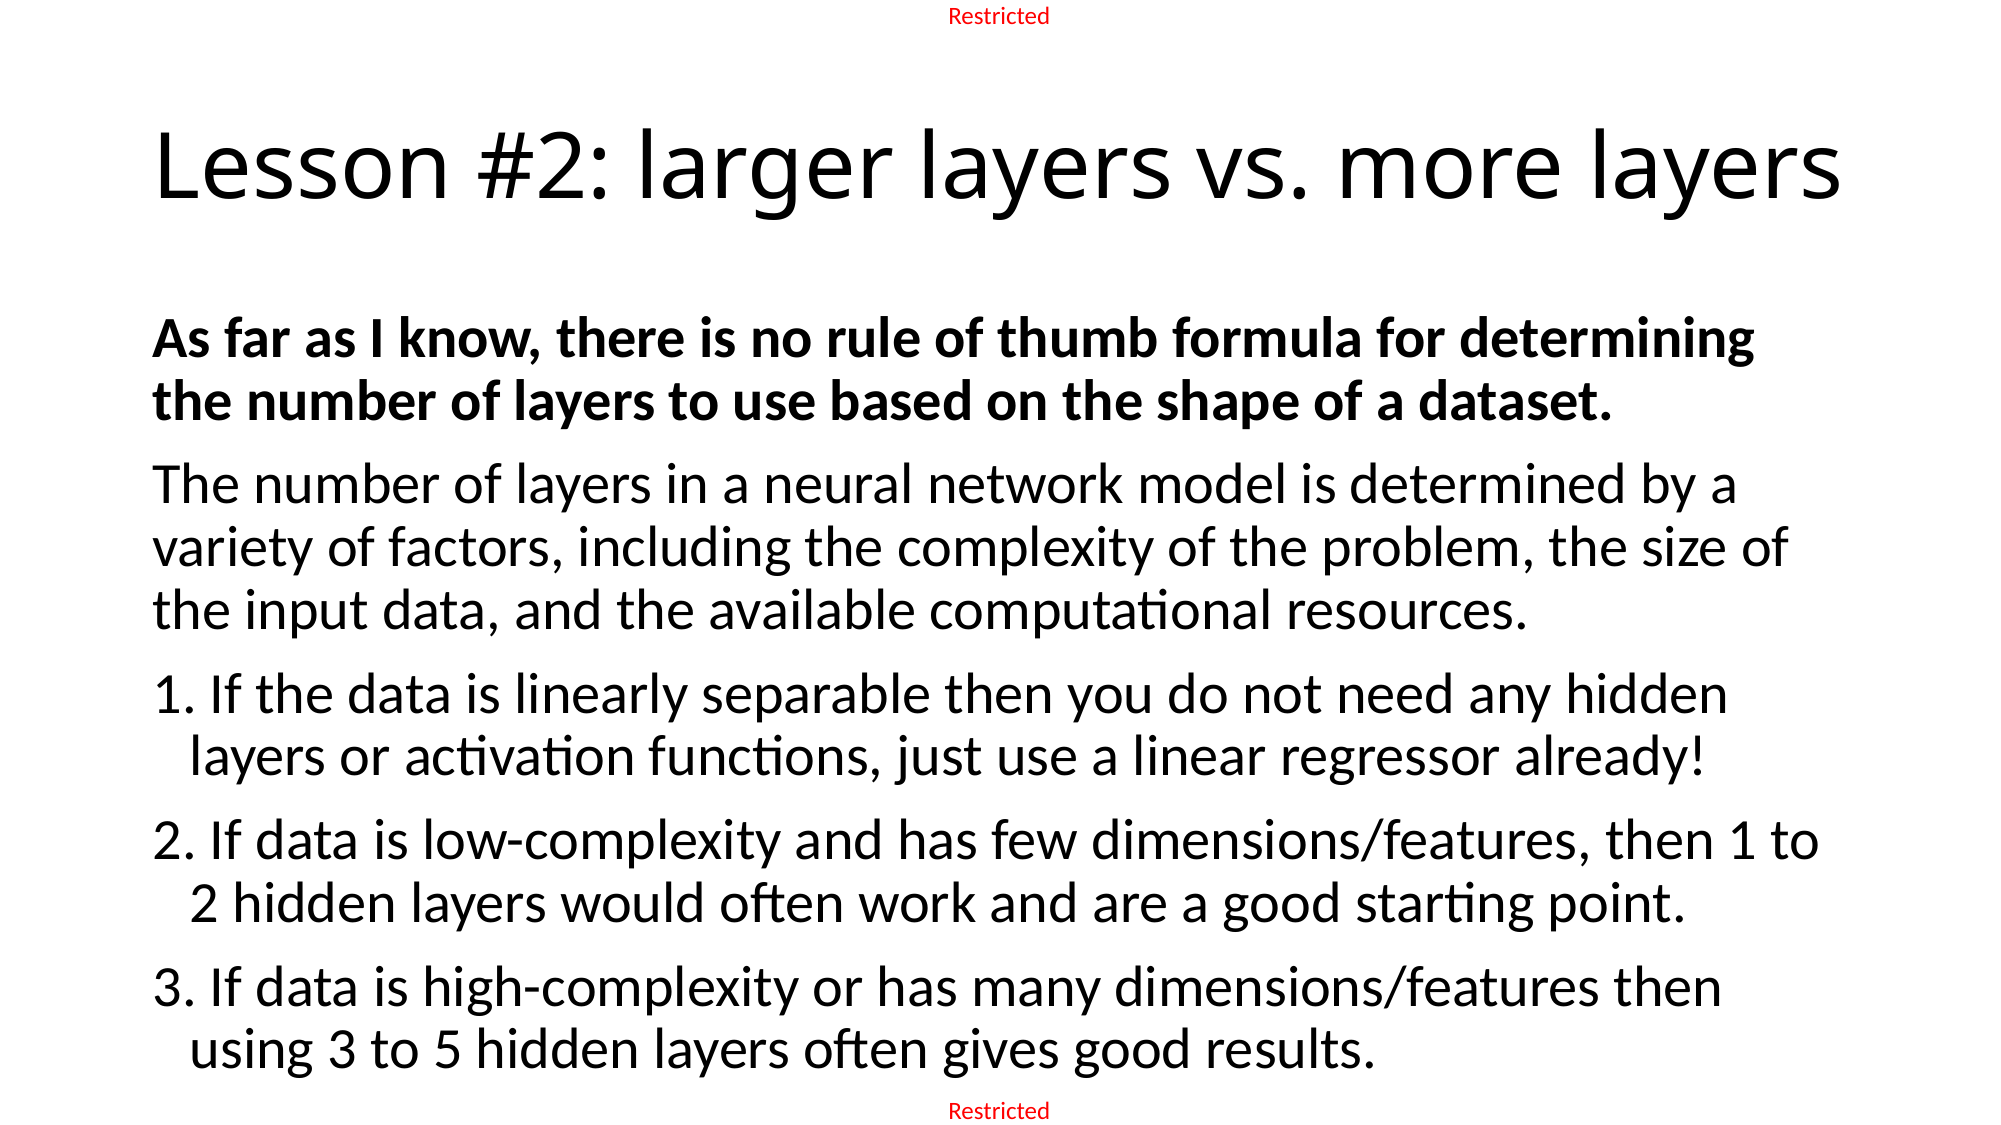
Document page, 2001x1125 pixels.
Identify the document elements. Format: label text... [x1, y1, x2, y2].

title Lesson #2: larger layers vs. more layers [137, 59, 1863, 278]
list As far as I know, there is no rule of thumb formula for determining the number of layers to use based on the shape of a dataset. The number of layers in a neural network model is determined by a variety of factors, including the complexity of the problem, the size of the input data, and the available computational resources. If the data is linearly separable then you do not need any hidden layers or activation functions, just use a linear regressor already! If data is low-complexity and has few dimensions/features, then 1 to 2 hidden layers would often work and are a good starting point. If data is high-complexity or has many dimensions/features then using 3 to 5 hidden layers often gives good results. [137, 299, 1863, 1125]
